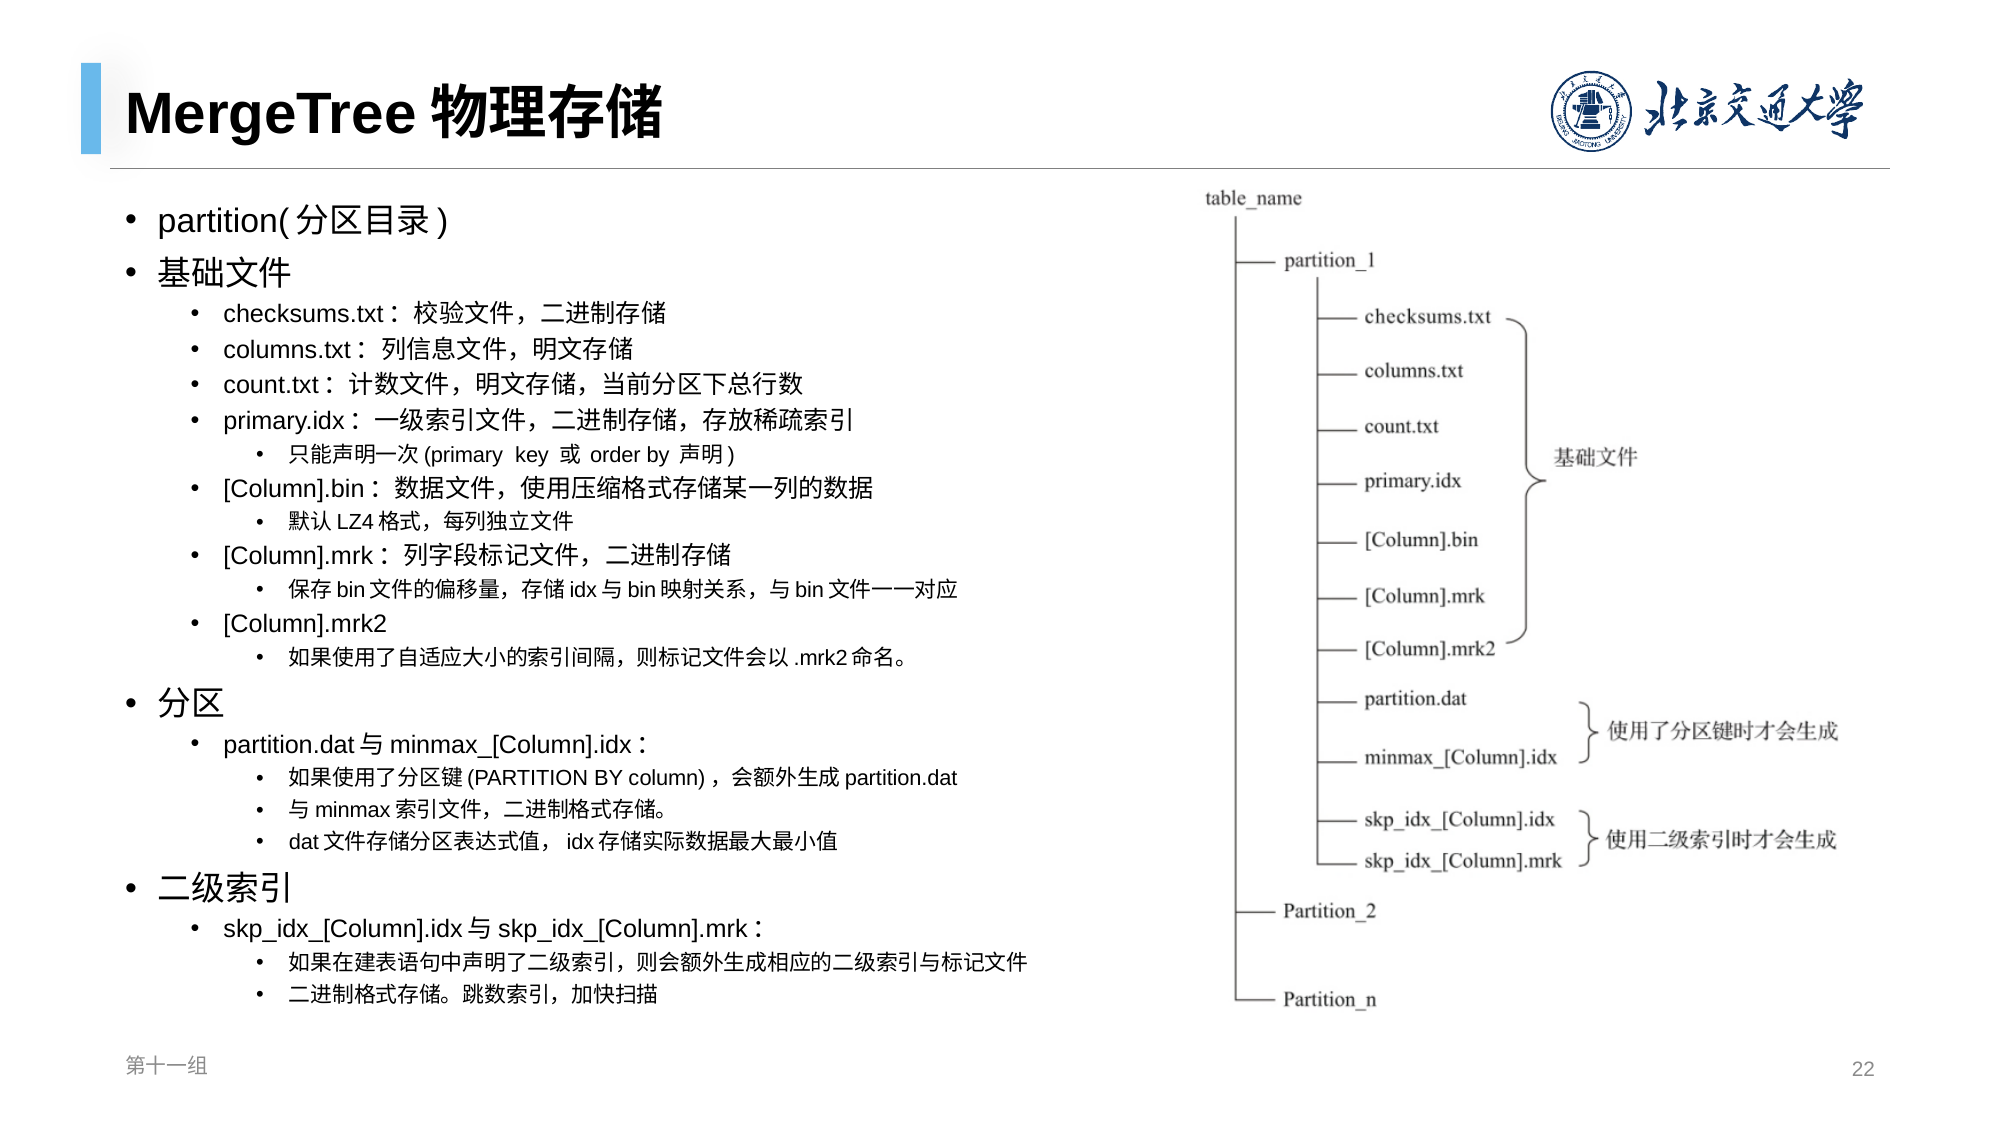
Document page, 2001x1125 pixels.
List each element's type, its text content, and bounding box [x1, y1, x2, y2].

title MergeTree物理存储 [109, 0, 1890, 154]
footer 第十一组 [109, 1050, 790, 1085]
slide_number 22 [1412, 1050, 1890, 1085]
picture [1182, 185, 1871, 1013]
picture [1529, 154, 1890, 184]
list partition(分区目录) 基础文件 checksums.txt：校验文件，二进制存储 columns.txt：列信息文件，明文存储 count.txt：计数文件，明文存储，当前分区下总行数 primary.idx：一级索引文件，二进制存储，存放稀疏索引 只能声明一次(primary key 或 order by 声明) [Column].bin：数据文件，使用压缩格式存储某一列的数据 默认LZ4格式，每列独立文件 [Column].mrk：列字段标记文件，二进制存储 保存bin文件的偏移量，存储idx与bin映射关系，与bin文件一一对应 [Column].mrk2 如果使用了自适应大小的索引间隔，则标记文件会以.mrk2命名。 分区 partition.dat与minmax_[Column].idx： 如果使用了分区键(PARTITION BY column)，会额外生成partition.dat 与minmax索引文件，二进制格式存储。 dat文件存储分区表达式值，idx存储实际数据最大最小值 二级索引 skp_idx_[Column].idx与skp_idx_[Column].mrk： 如果在建表语句中声明了二级索引，则会额外生成相应的二级索引与标记文件 二进制格式存储。跳数索引，加快扫描 [109, 195, 1872, 1019]
